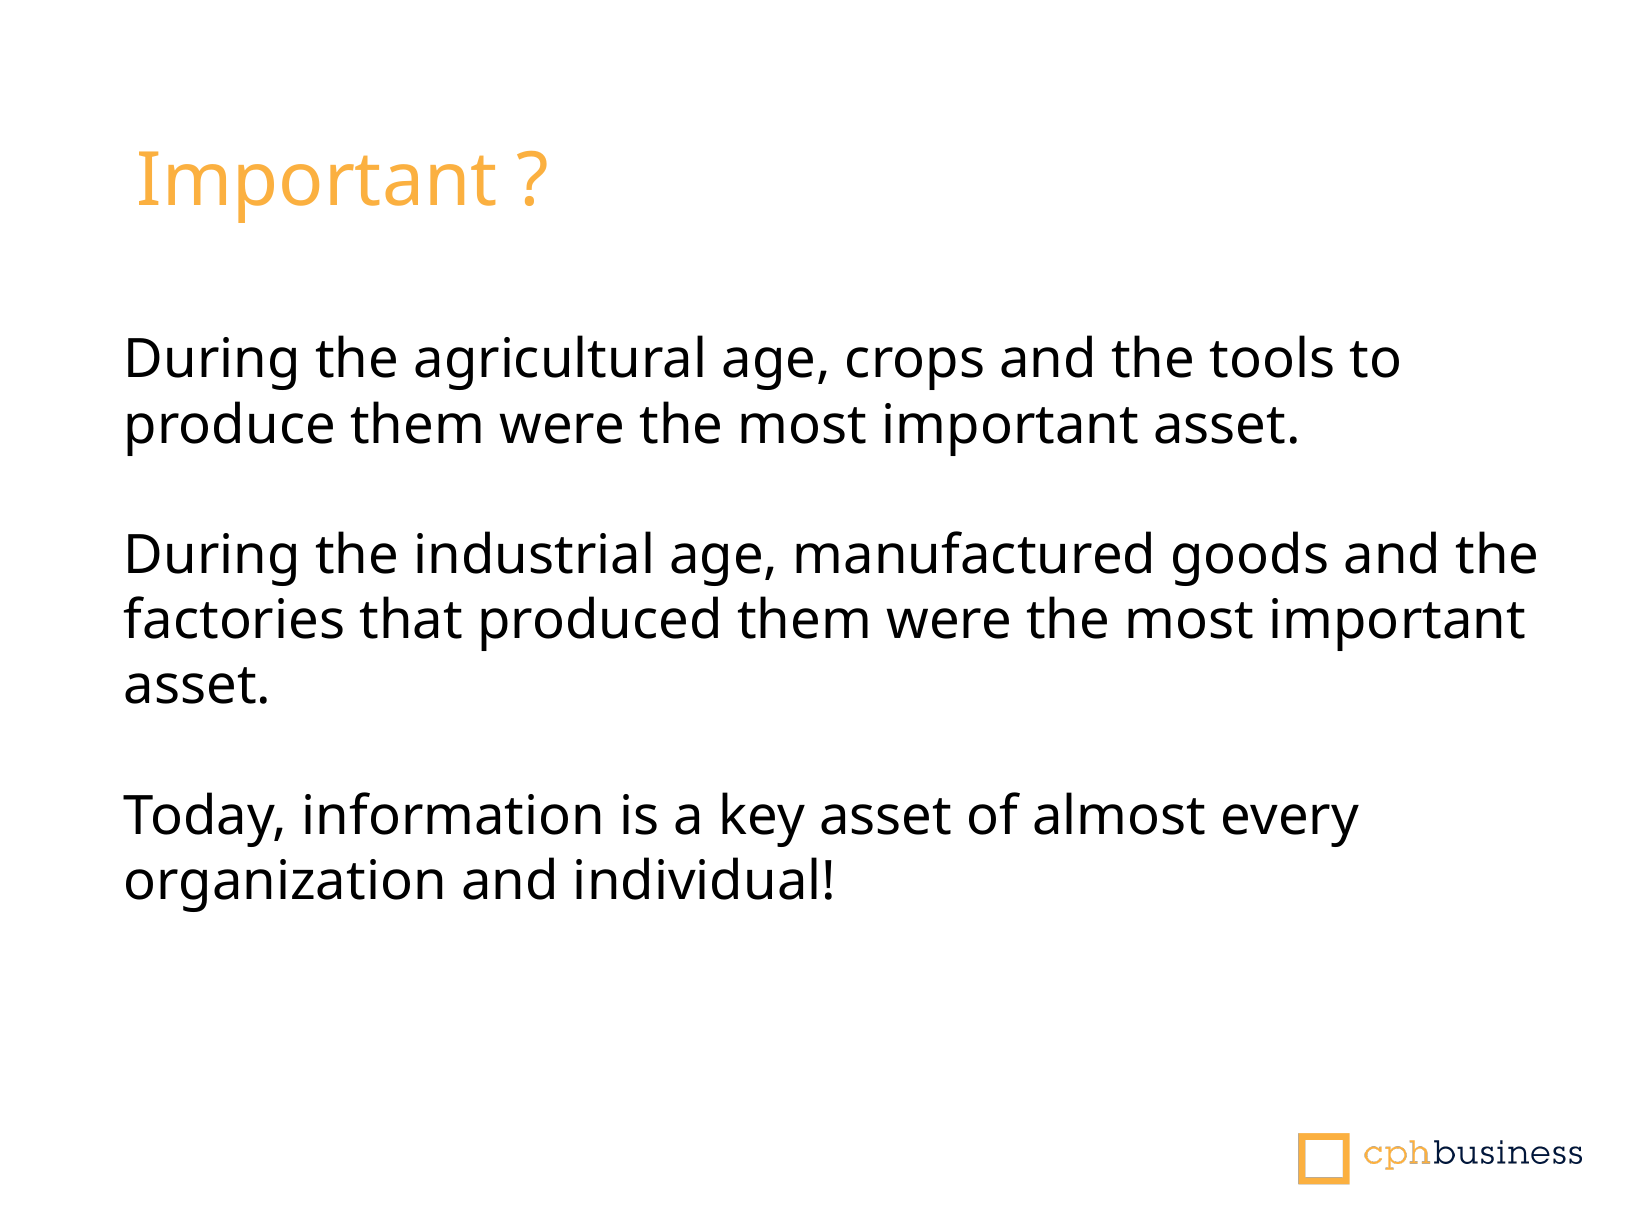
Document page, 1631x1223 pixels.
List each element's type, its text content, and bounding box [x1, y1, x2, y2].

text_box During the agricultural age, crops and the tools to produce them were the most important asset. During the industrial age, manufactured goods and the factories that produced them were the most important asset. Today, information is a key asset of almost every organization and individual! [109, 316, 1576, 1124]
picture [1247, 1082, 1631, 1223]
text_box Important ? [122, 123, 764, 316]
